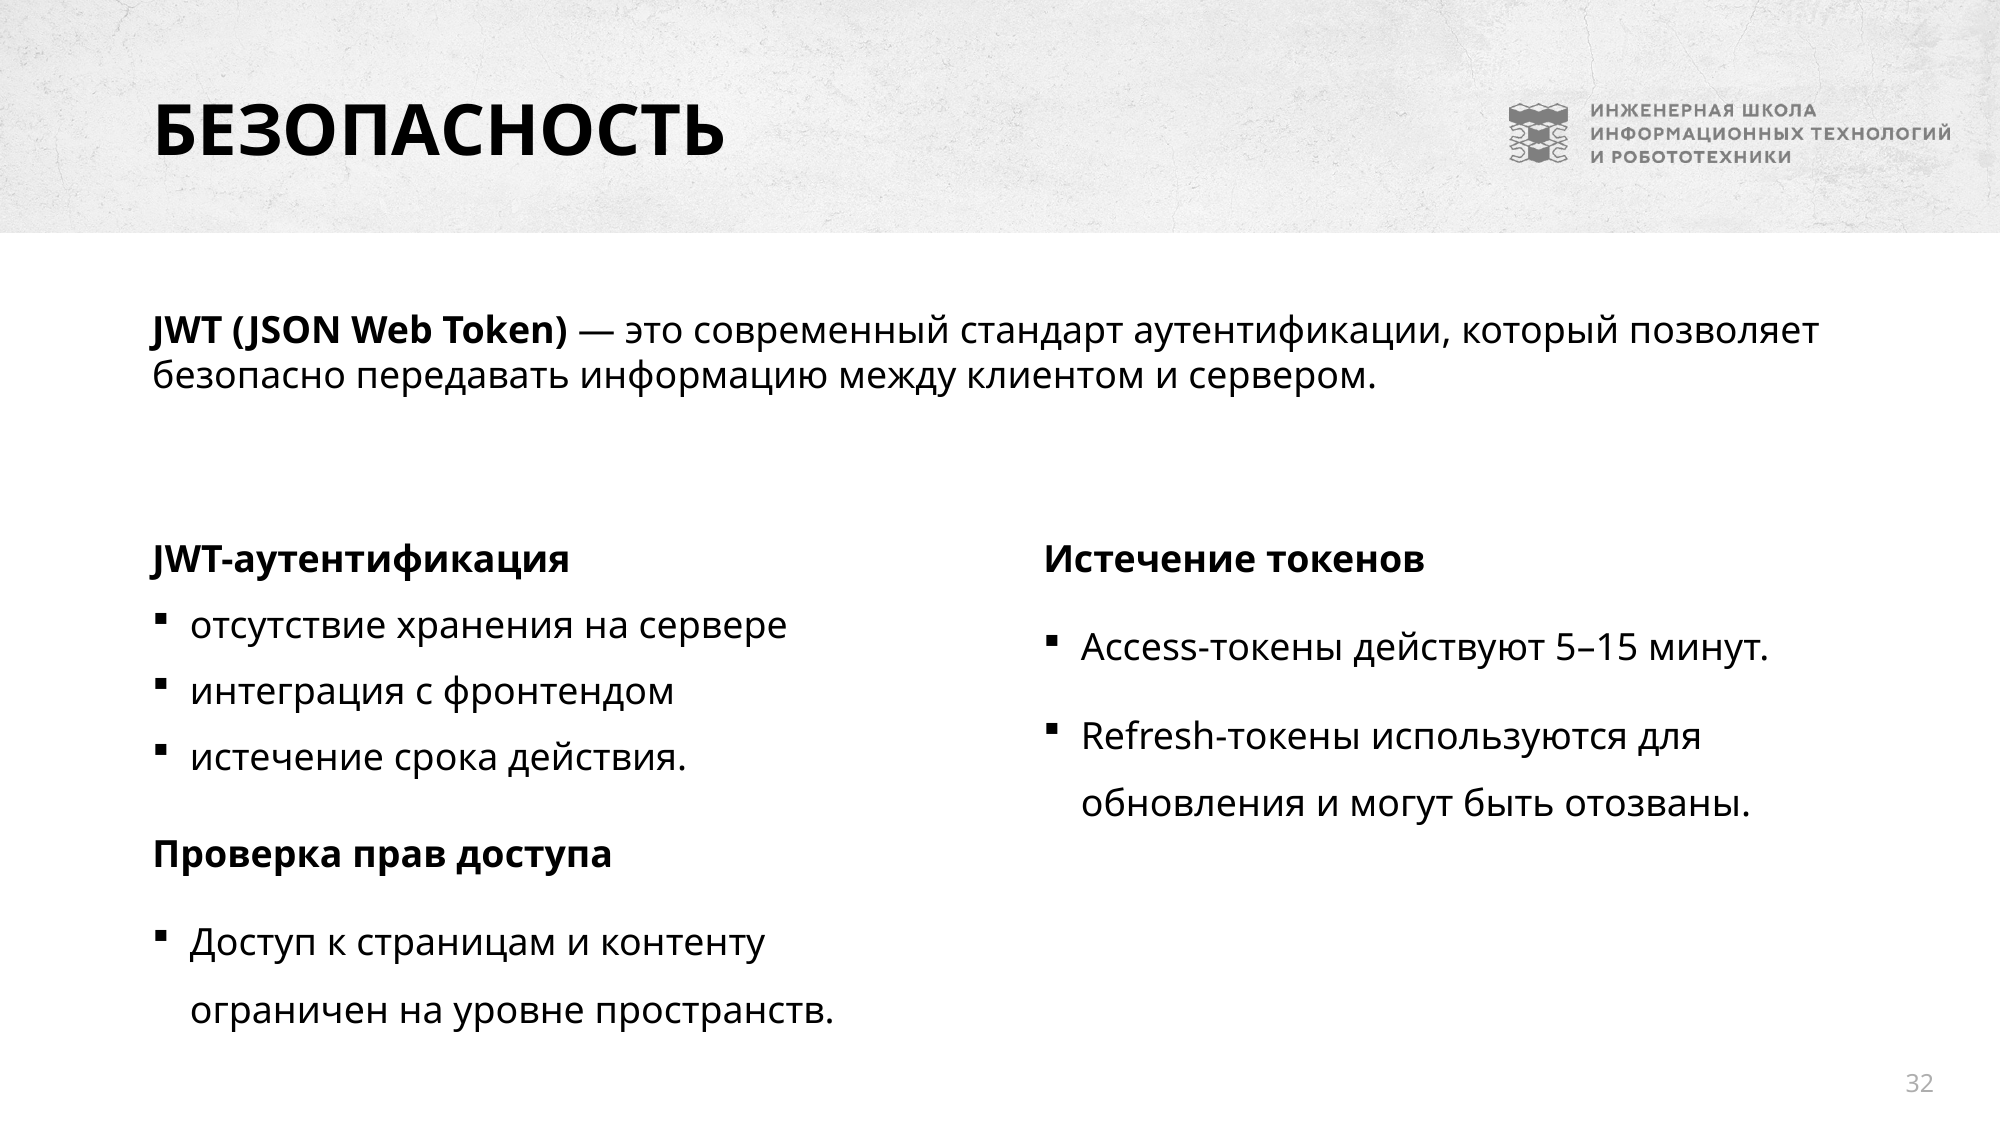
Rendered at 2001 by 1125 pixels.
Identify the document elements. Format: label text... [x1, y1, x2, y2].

title Безопасность [137, 65, 1500, 201]
text_box JWT (JSON Web Token) — это современный стандарт аутентификации, который позволяет безопасно передавать информацию между клиентом и сервером. [137, 298, 1950, 404]
picture [1509, 103, 1950, 163]
slide_number 32 [1499, 1054, 1950, 1115]
list JWT-аутентификация отсутствие хранения на сервере интеграция с фронтендом истечение срока действия. Проверка прав доступа Доступ к страницам и контенту ограничен на уровне пространств. Истечение токенов Access-токены действуют 5–15 минут. Refresh-токены используются для обновления и могут быть отозваны. [137, 495, 1950, 1046]
